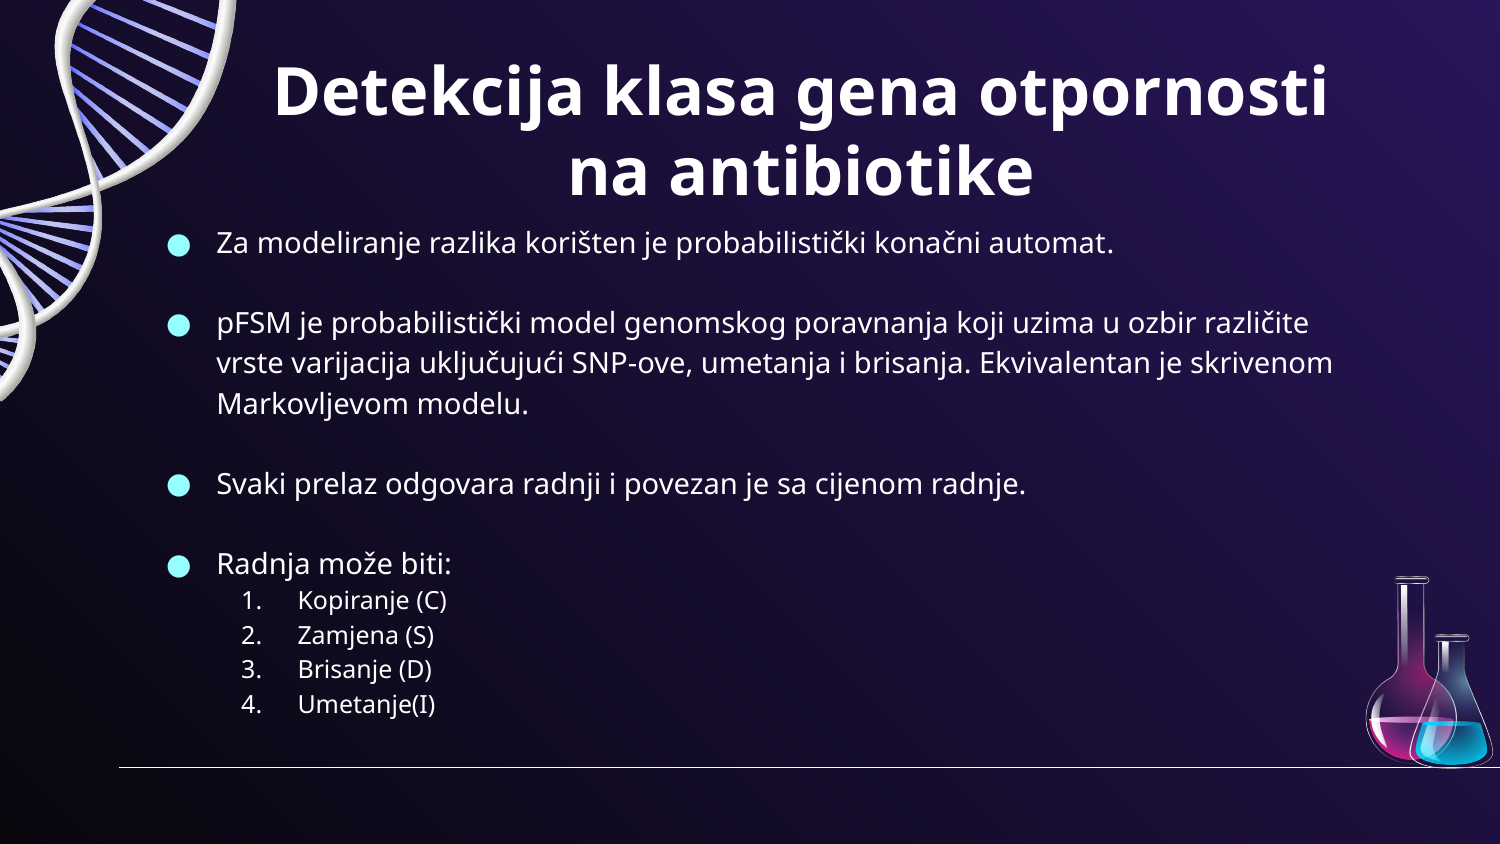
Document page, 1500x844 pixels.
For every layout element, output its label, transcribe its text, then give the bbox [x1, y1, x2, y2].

picture [0, 0, 279, 444]
title Detekcija klasa gena otpornosti na antibiotike [282, 51, 1364, 204]
list Za modeliranje razlika korišten je probabilistički konačni automat. pFSM je probabilistički model genomskog poravnanja koji uzima u ozbir različite vrste varijacija uključujući SNP-ove, umetanja i brisanja. Ekvivalentan je skrivenom Markovljevom modelu. Svaki prelaz odgovara radnji i povezan je sa cijenom radnje. Radnja može biti: Kopiranje (C) Zamjena (S) Brisanje (D) Umetanje(I) [126, 204, 1376, 741]
picture [1357, 564, 1500, 781]
